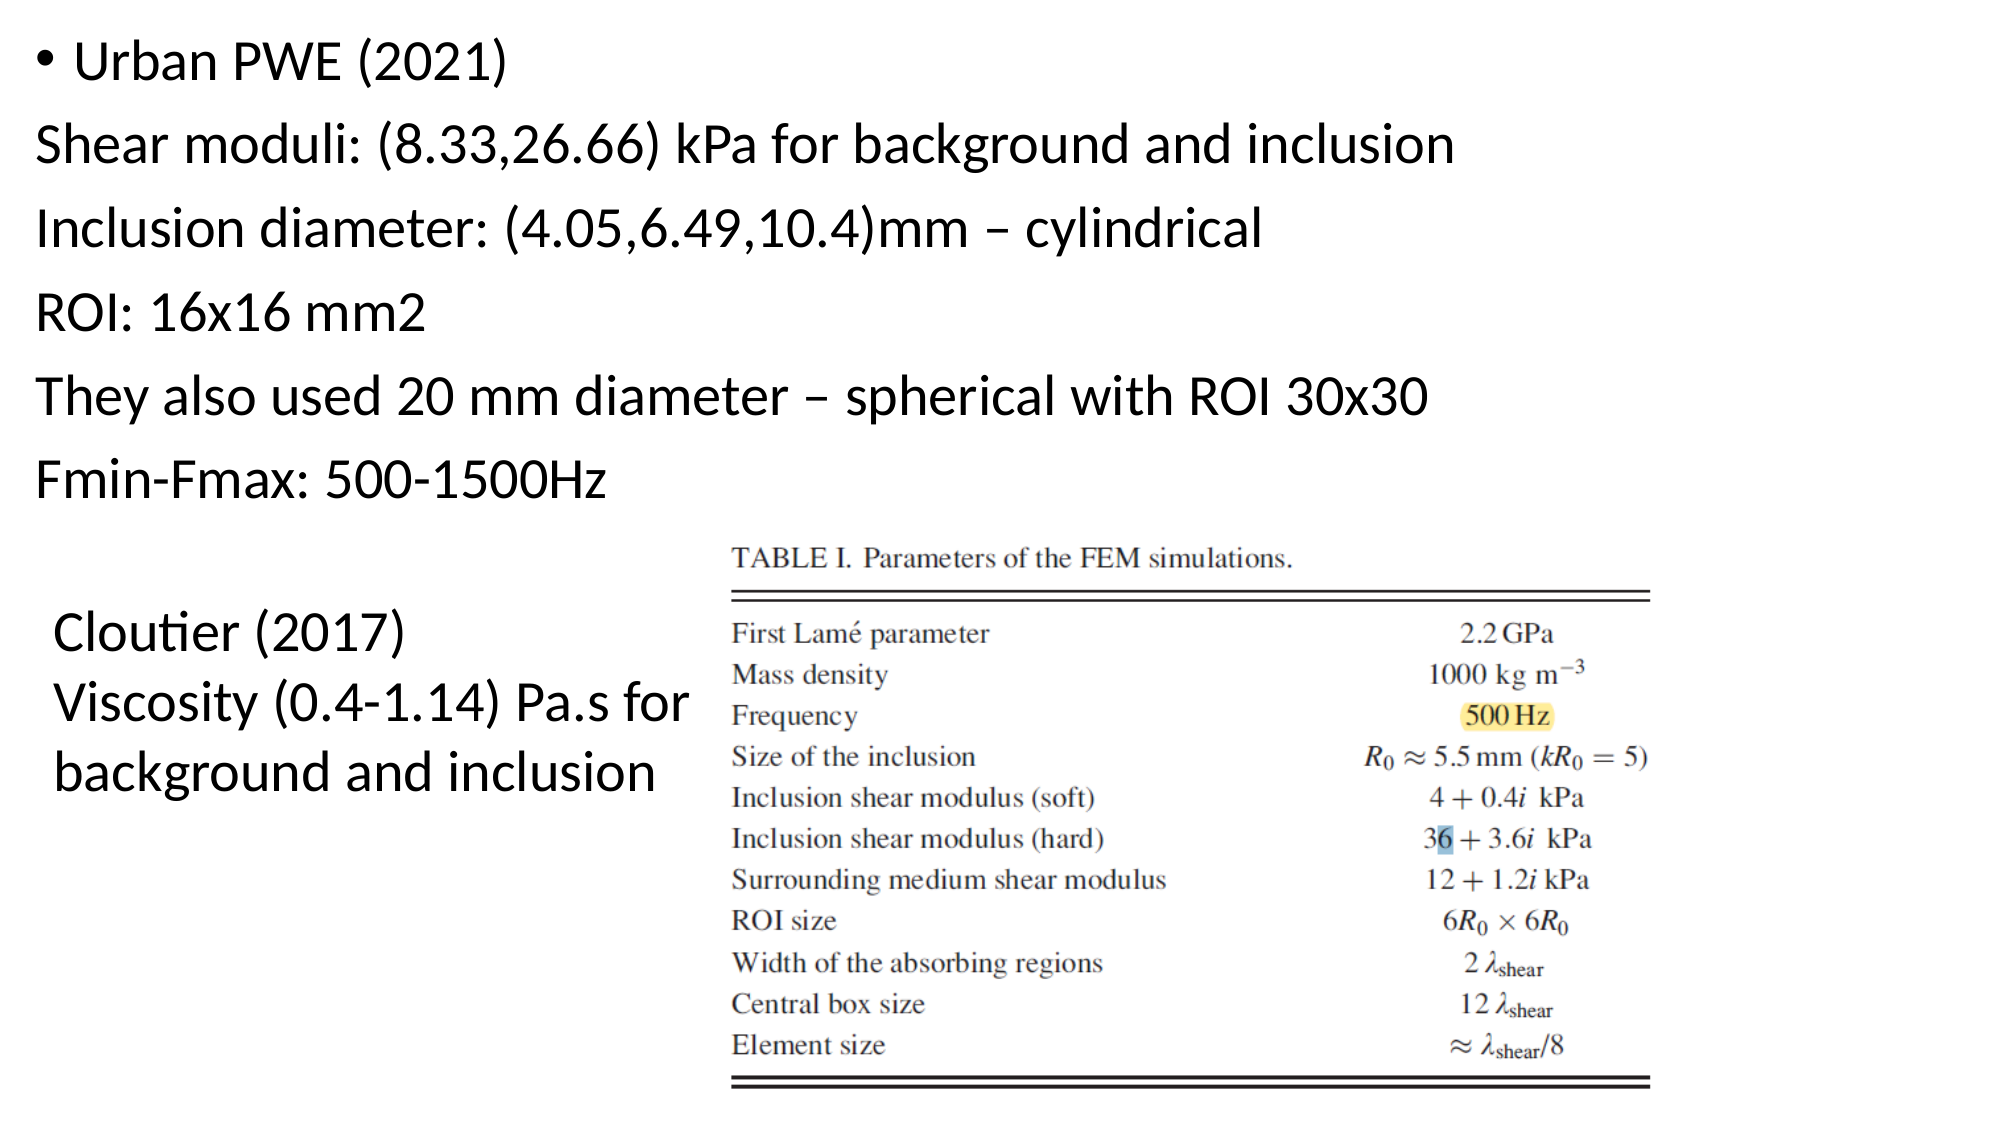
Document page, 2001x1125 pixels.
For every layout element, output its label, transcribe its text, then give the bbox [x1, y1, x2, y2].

text_box Cloutier (2017) Viscosity (0.4-1.14) Pa.s for background and inclusion [38, 586, 717, 881]
picture [717, 516, 1678, 1110]
list Urban PWE (2021) Shear moduli: (8.33,26.66) kPa for background and inclusion Inclusion diameter: (4.05,6.49,10.4)mm – cylindrical ROI: 16x16 mm2 They also used 20 mm diameter – spherical with ROI 30x30 Fmin-Fmax: 500-1500Hz [20, 22, 1746, 573]
